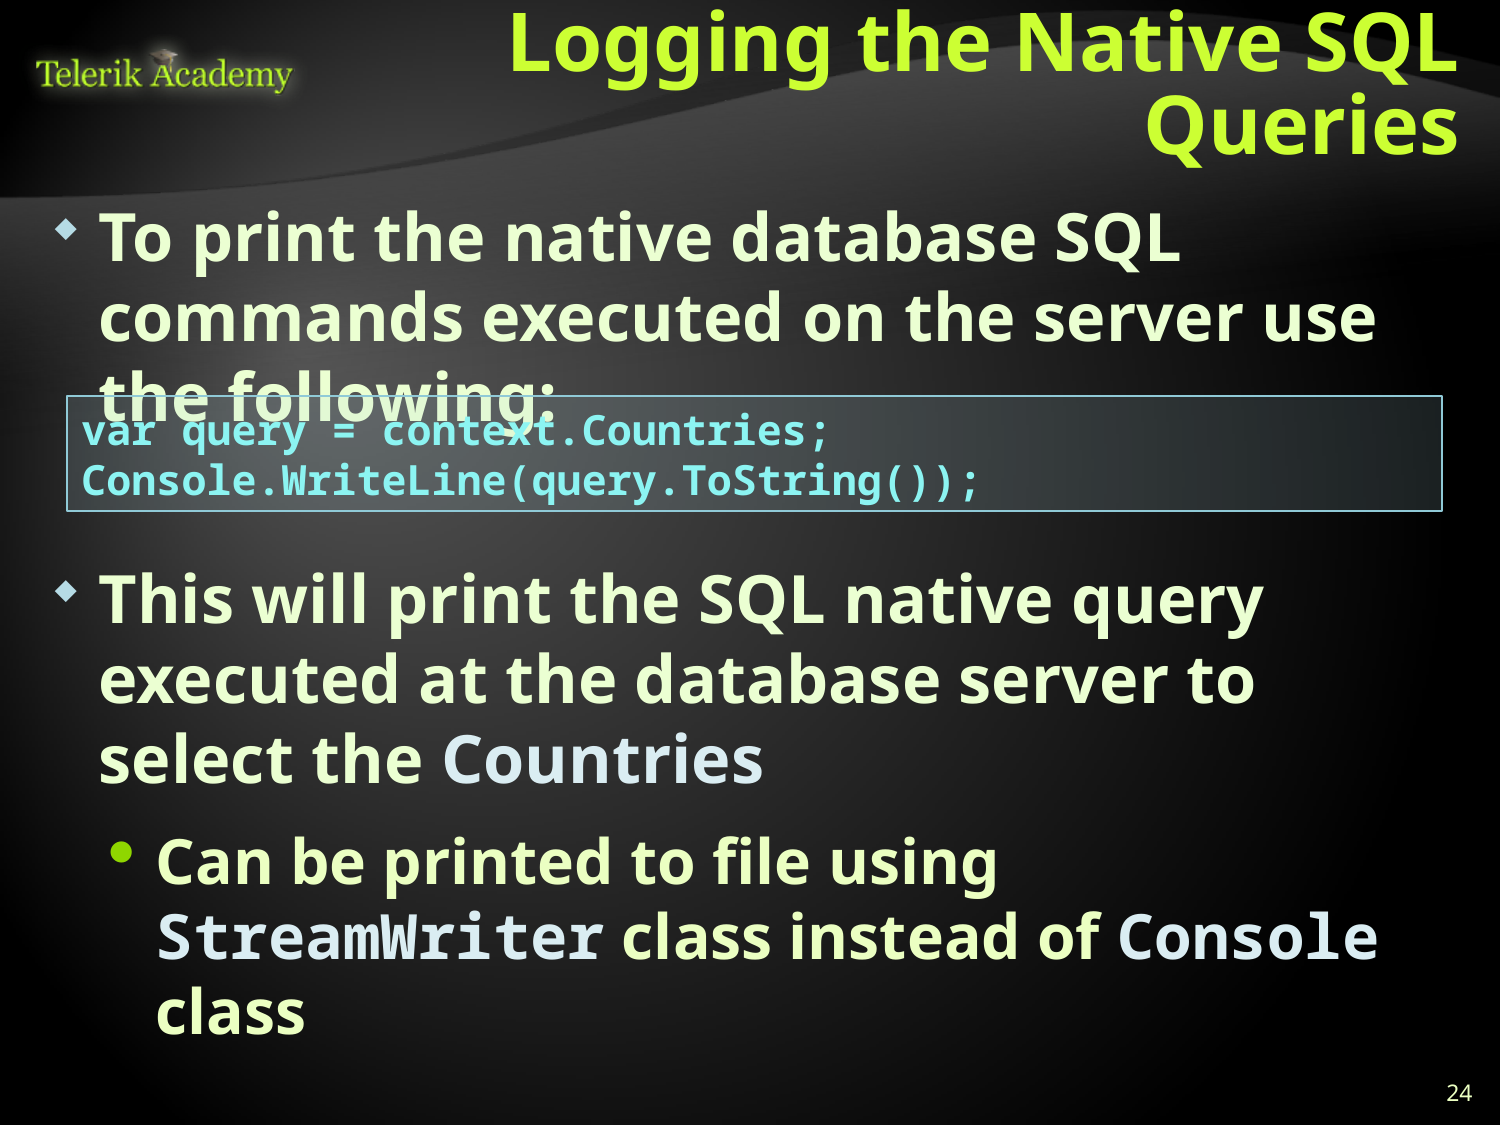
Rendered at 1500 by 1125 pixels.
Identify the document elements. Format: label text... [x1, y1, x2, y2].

slide_number 24 [1412, 1074, 1488, 1113]
text_box var query = context.Countries; Console.WriteLine(query.ToString()); [66, 396, 1442, 512]
title Logging the Native SQL Queries [312, 12, 1475, 163]
text_box This will print the SQL native query executed at the database server to select the Countries Can be printed to file using StreamWriter class instead of Console class [37, 549, 1463, 913]
list To print the native database SQL commands executed on the server use the following: [37, 187, 1463, 450]
picture [0, 0, 1500, 1125]
